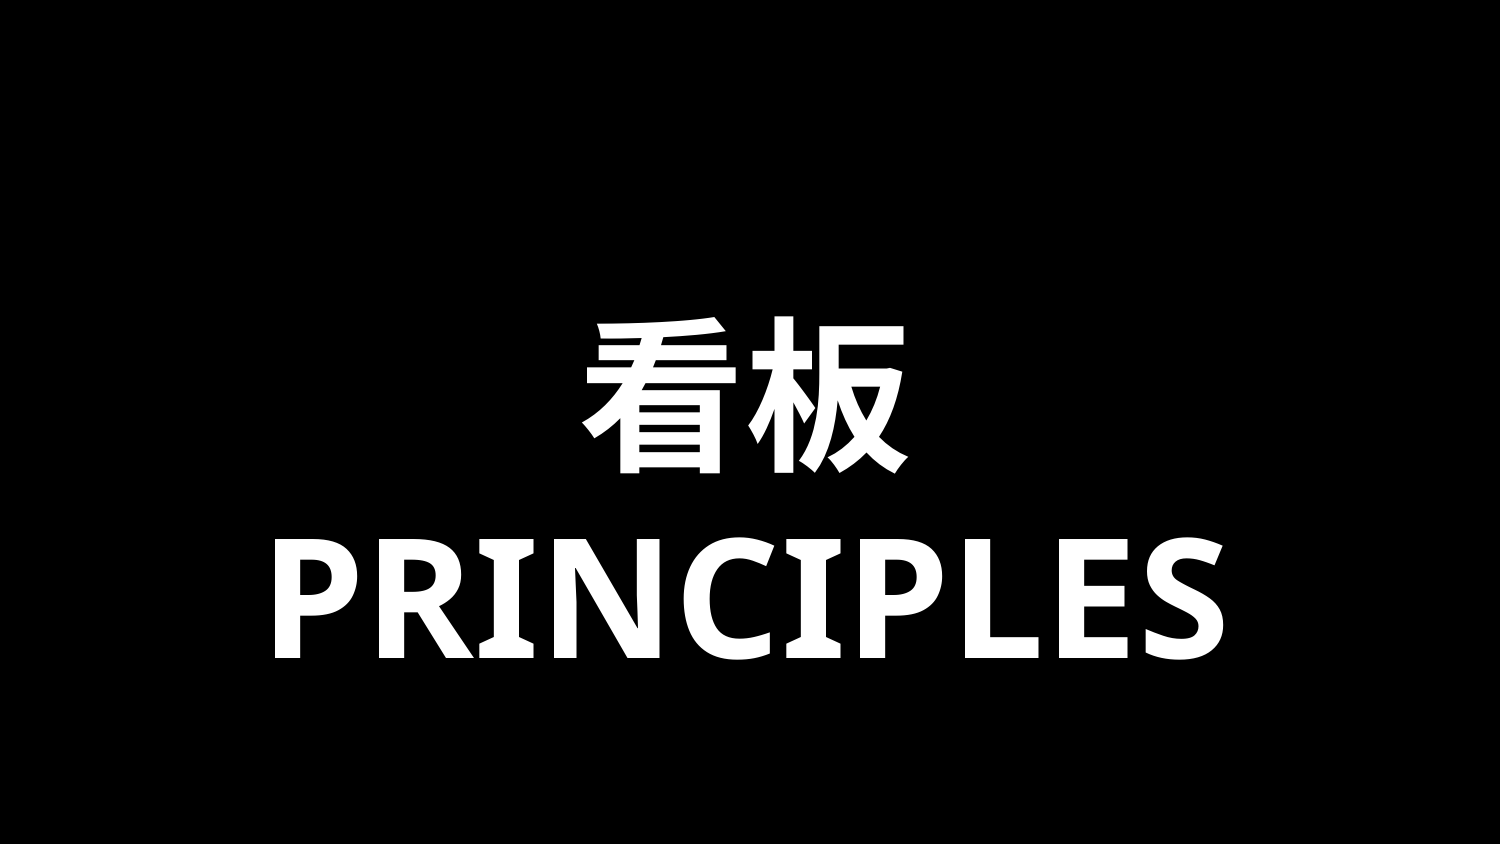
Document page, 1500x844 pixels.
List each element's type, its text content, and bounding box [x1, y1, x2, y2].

text_box 看板 PRINCIPLES [49, 284, 1442, 587]
